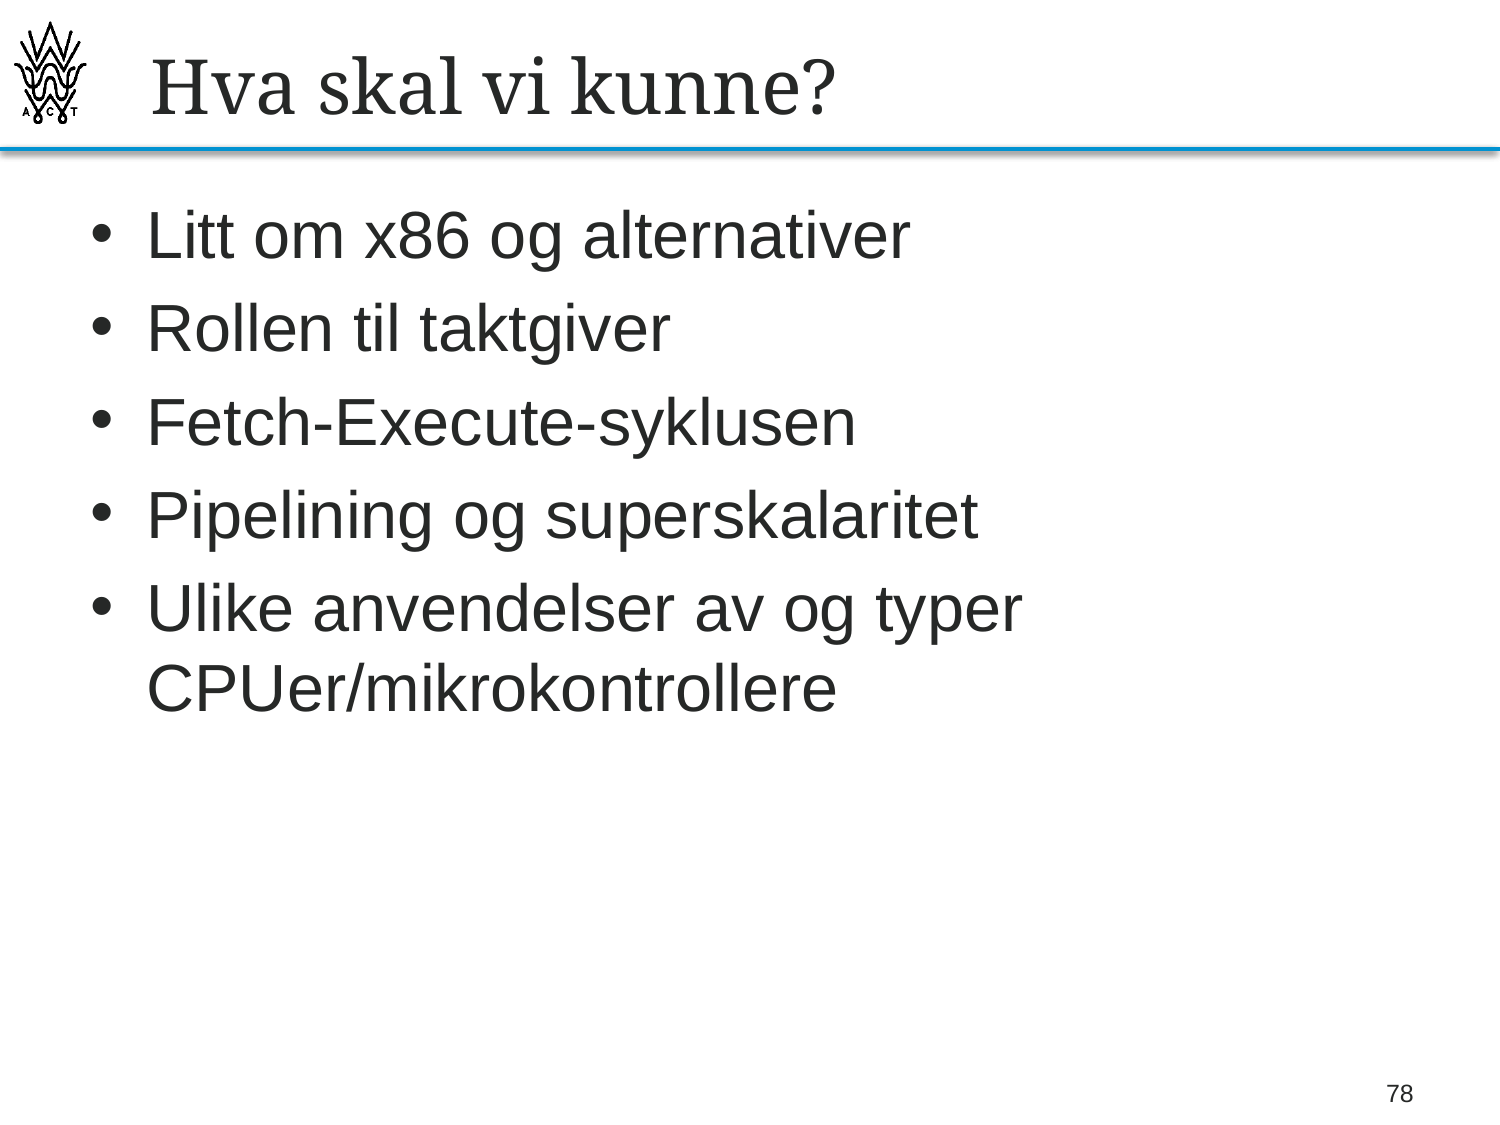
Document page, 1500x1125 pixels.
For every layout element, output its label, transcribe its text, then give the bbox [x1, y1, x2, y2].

title Hva skal vi kunne? [135, 30, 1416, 138]
picture [0, 0, 113, 146]
slide_number 78 [1351, 1062, 1430, 1123]
list Litt om x86 og alternativer Rollen til taktgiver Fetch-Execute-syklusen Pipelining og superskalaritet Ulike anvendelser av og typer CPUer/mikrokontrollere [74, 184, 1426, 1048]
